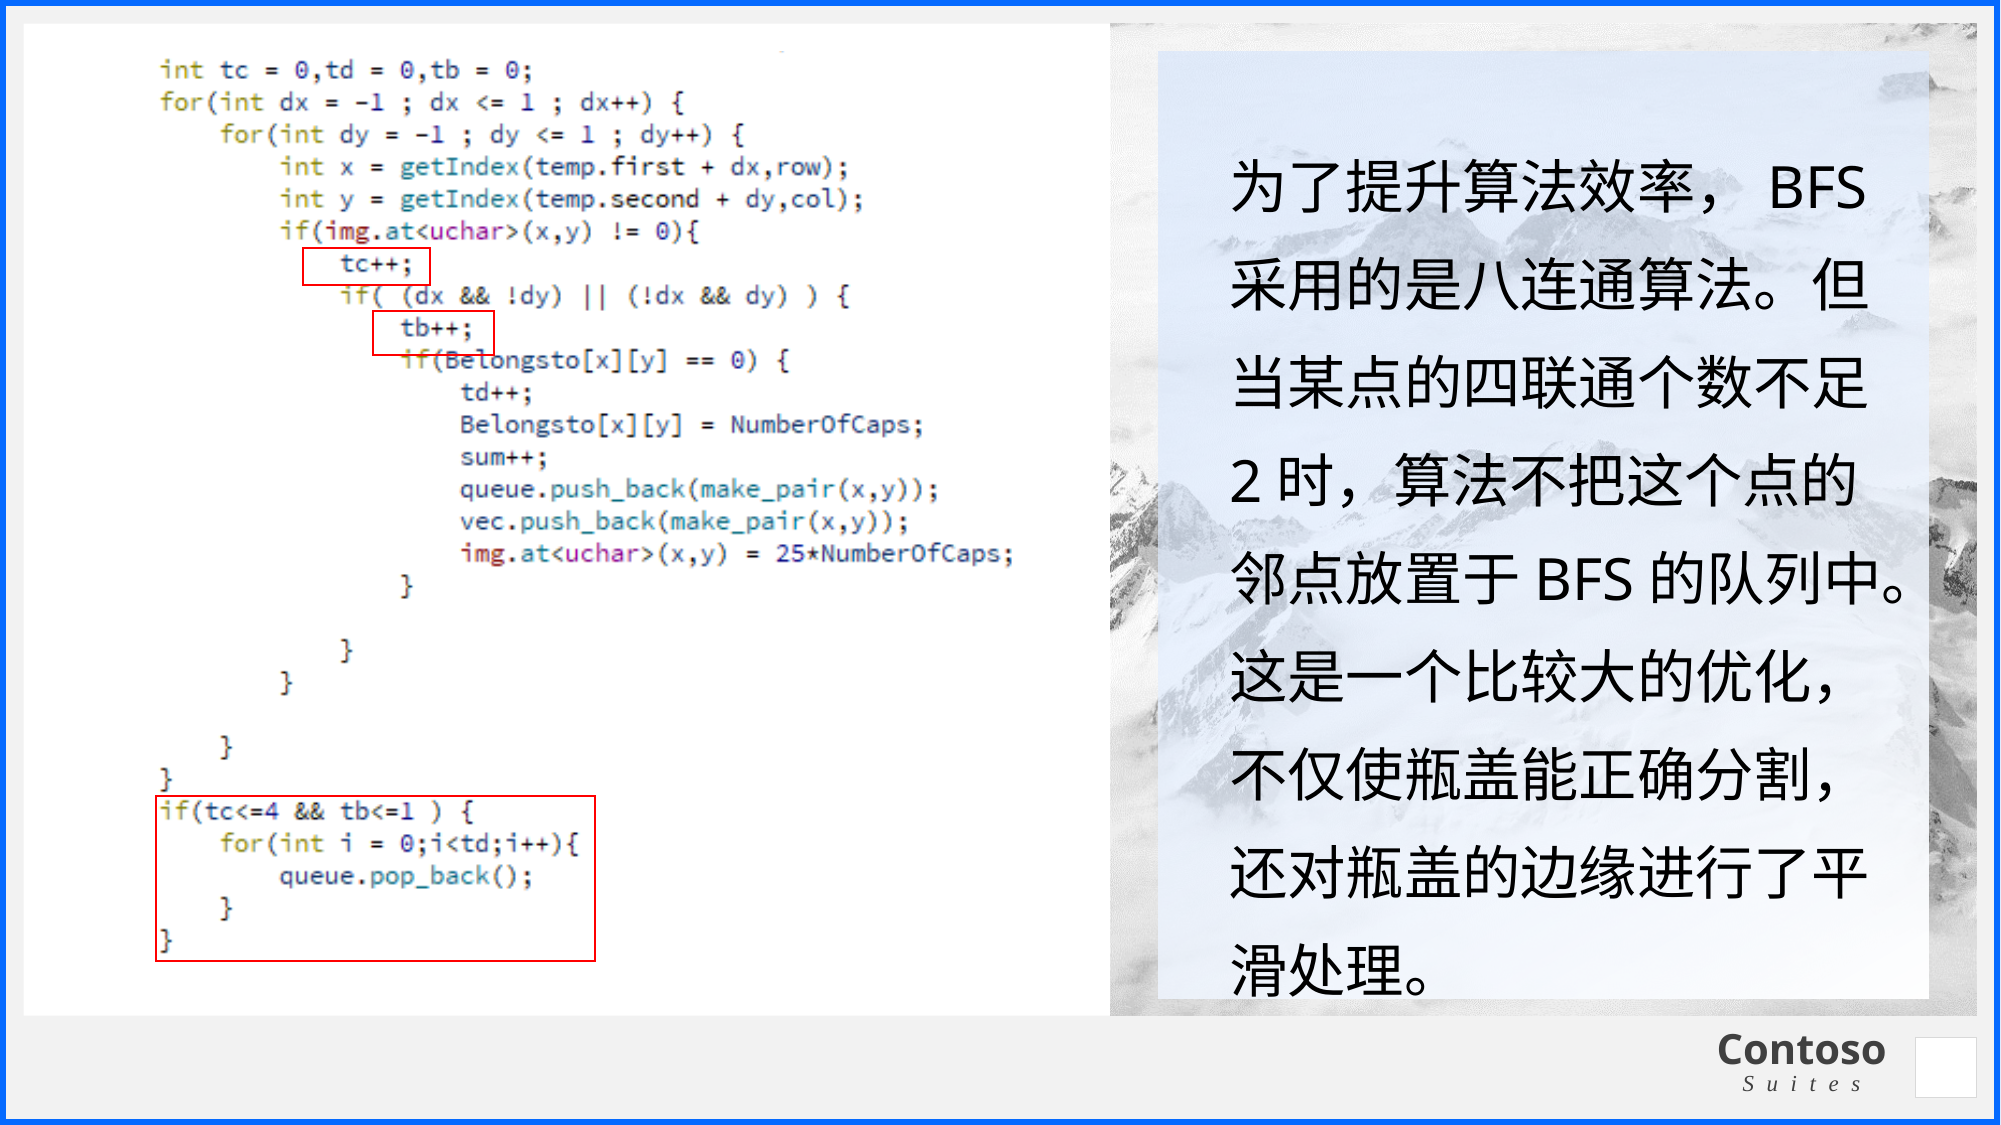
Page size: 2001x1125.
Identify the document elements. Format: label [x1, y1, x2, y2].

picture [1110, 23, 1977, 1016]
slide_number [1915, 1037, 1977, 1098]
picture [155, 51, 1027, 962]
